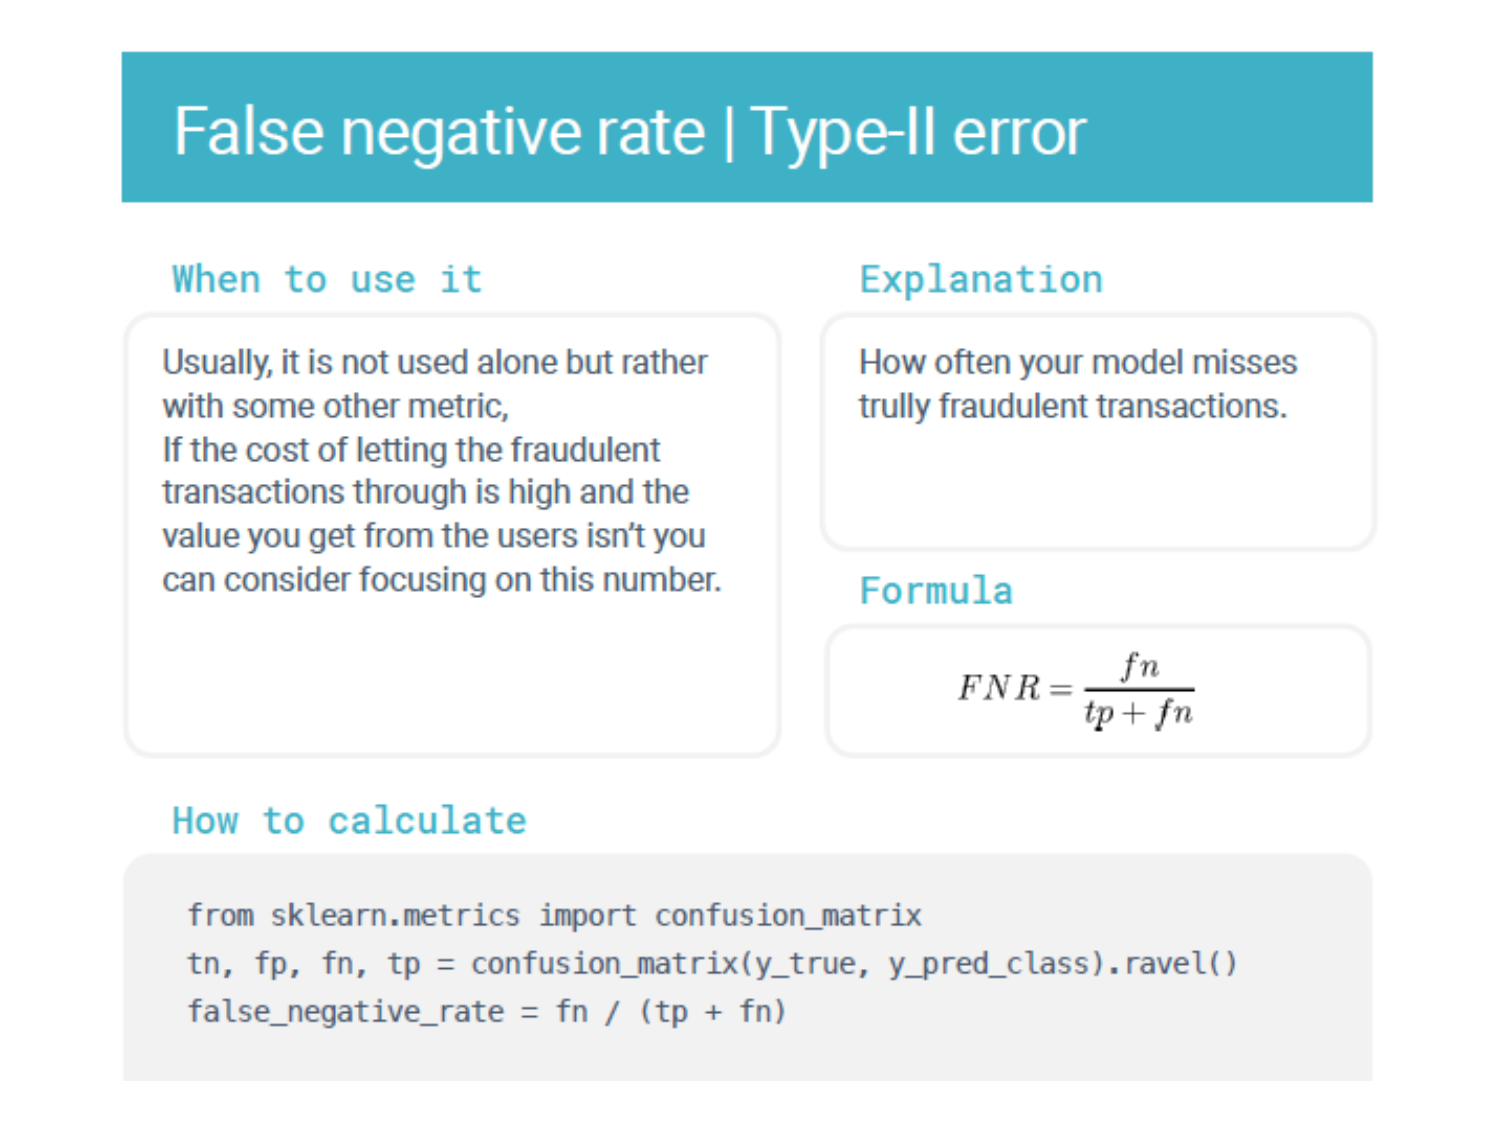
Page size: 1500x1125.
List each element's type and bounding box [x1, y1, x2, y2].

picture [116, 44, 1384, 1081]
